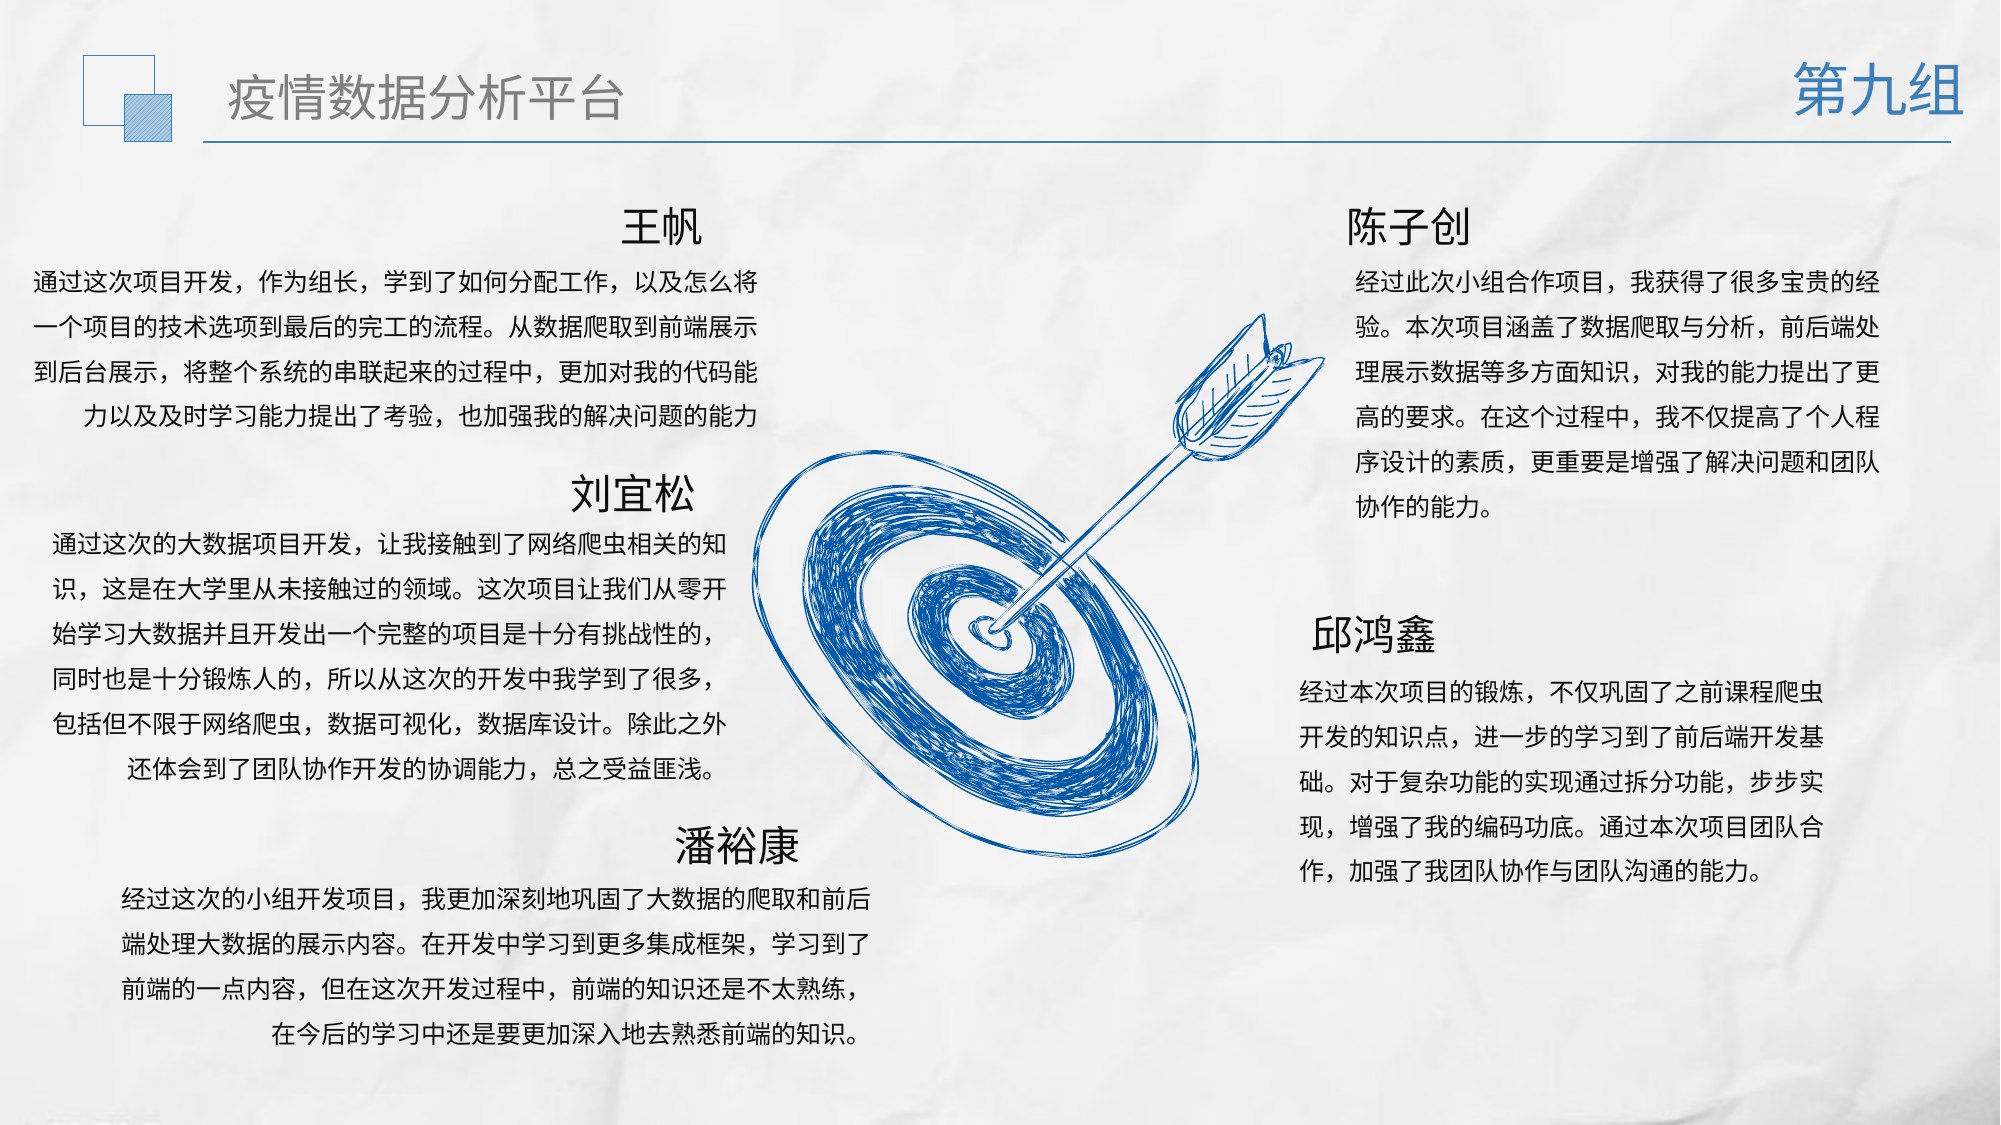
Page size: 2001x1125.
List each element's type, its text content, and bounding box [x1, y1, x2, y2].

text_box 经过此次小组合作项目，我获得了很多宝贵的经验。本次项目涵盖了数据爬取与分析，前后端处理展示数据等多方面知识，对我的能力提出了更高的要求。在这个过程中，我不仅提高了个人程序设计的素质，更重要是增强了解决问题和团队协作的能力。 [1340, 244, 1913, 529]
text_box 潘裕康 [541, 794, 815, 870]
text_box [83, 55, 155, 126]
text_box 通过这次的大数据项目开发，让我接触到了网络爬虫相关的知识，这是在大学里从未接触过的领域。这次项目让我们从零开始学习大数据并且开发出一个完整的项目是十分有挑战性的，同时也是十分锻炼人的，所以从这次的开发中我学到了很多，包括但不限于网络爬虫，数据可视化，数据库设计。除此之外还体会到了团队协作开发的协调能力，总之受益匪浅。 [31, 506, 743, 791]
picture [0, 0, 2000, 1125]
text_box 通过这次项目开发，作为组长，学到了如何分配工作，以及怎么将一个项目的技术选项到最后的完工的流程。从数据爬取到前端展示到后台展示，将整个系统的串联起来的过程中，更加对我的代码能力以及及时学习能力提出了考验，也加强我的解决问题的能力 [11, 243, 774, 439]
text_box 陈子创 [1332, 176, 1591, 252]
text_box 经过这次的小组开发项目，我更加深刻地巩固了大数据的爬取和前后端处理大数据的展示内容。在开发中学习到更多集成框架，学习到了前端的一点内容，但在这次开发过程中，前端的知识还是不太熟练，在今后的学习中还是要更加深入地去熟悉前端的知识。 [104, 861, 887, 1056]
text_box [124, 94, 172, 142]
text_box 邱鸿鑫 [1325, 584, 1555, 659]
text_box 经过本次项目的锻炼，不仅巩固了之前课程爬虫开发的知识点，进一步的学习到了前后端开发基础。对于复杂功能的实现通过拆分功能，步步实现，增强了我的编码功底。通过本次项目团队合作，加强了我团队协作与团队沟通的能力。 [1285, 654, 1858, 894]
text_box 王帆 [445, 175, 719, 251]
text_box 刘宜松 [452, 442, 711, 506]
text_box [751, 312, 1325, 858]
text_box 疫情数据分析平台 [212, 59, 808, 135]
text_box 第九组 [1580, 45, 1981, 131]
